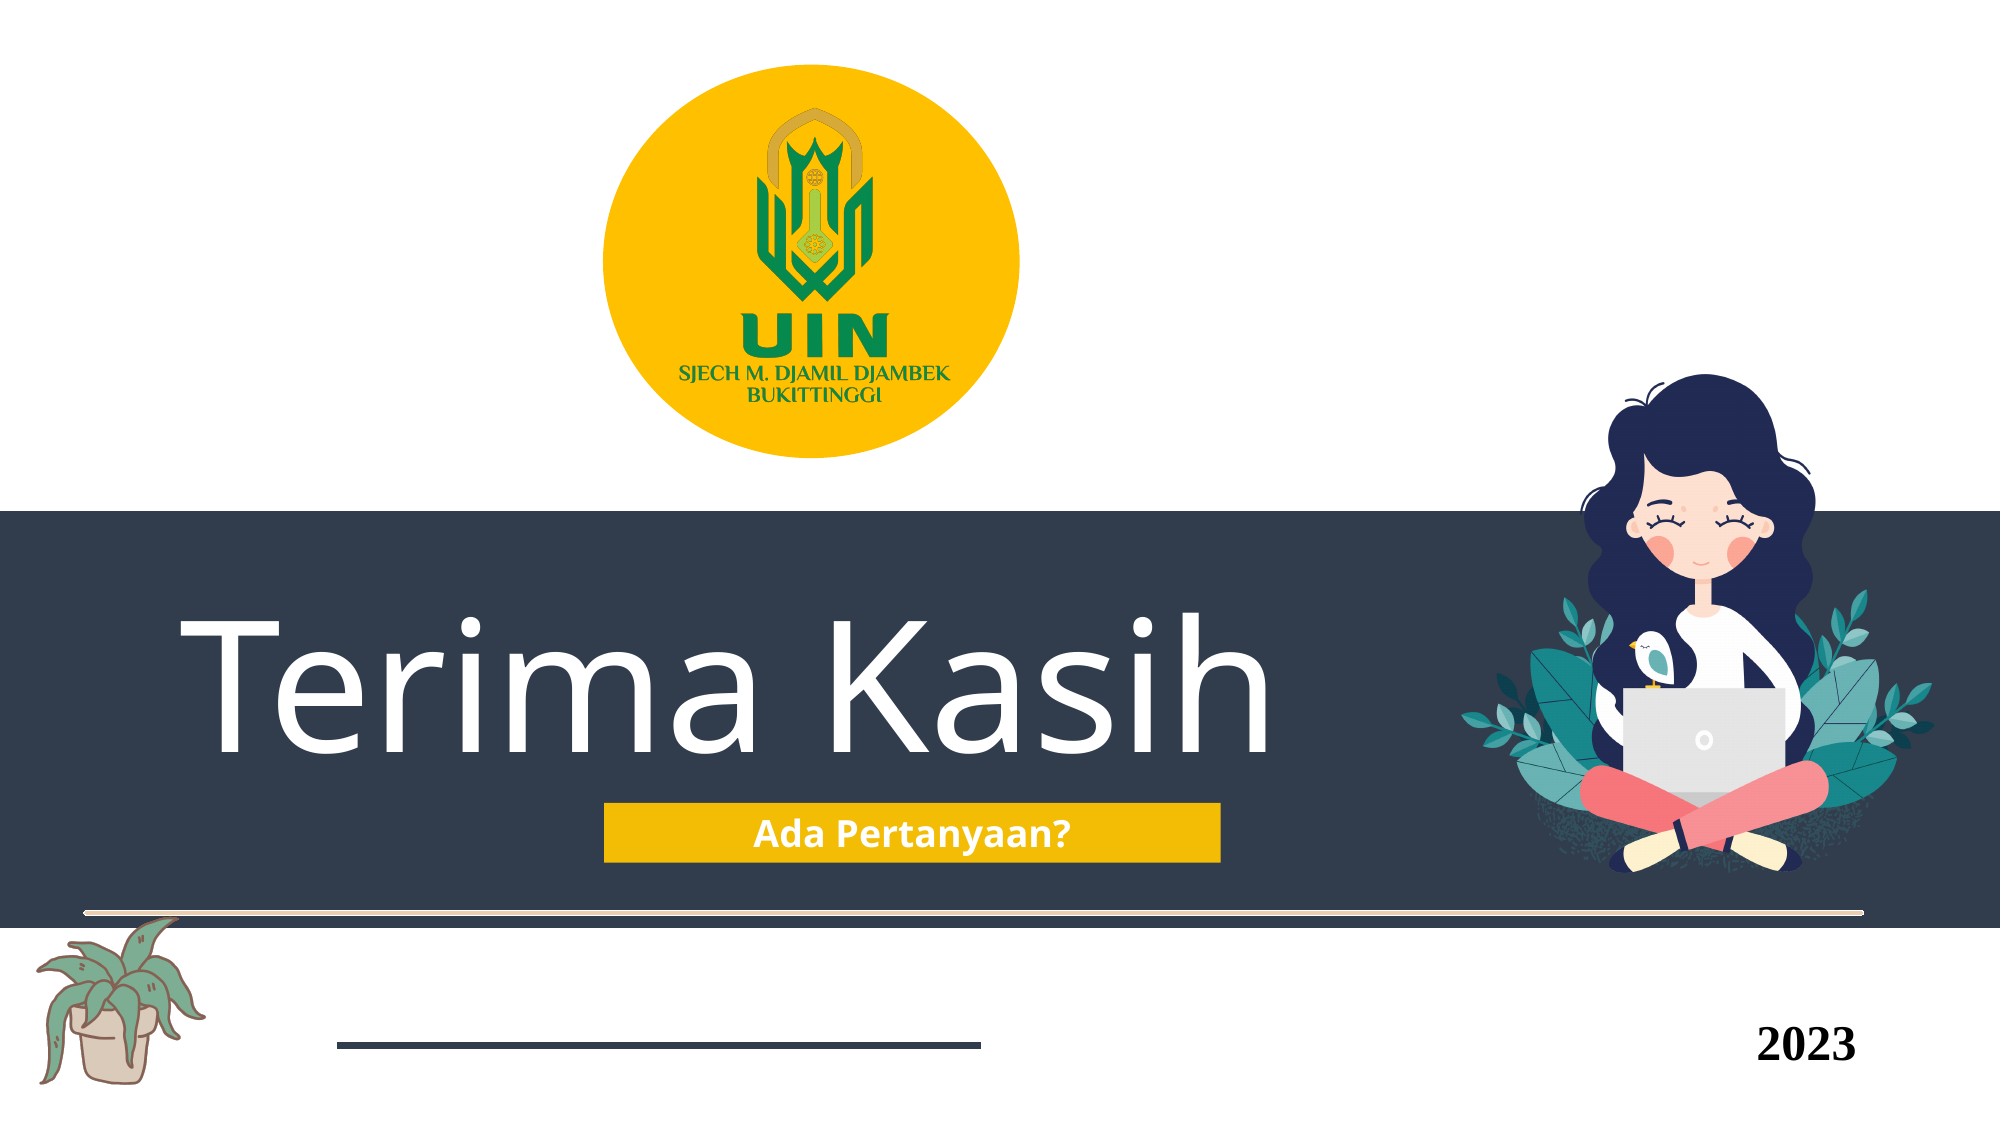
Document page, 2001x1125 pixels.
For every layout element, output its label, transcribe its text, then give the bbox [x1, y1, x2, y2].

picture [36, 916, 206, 1085]
text_box [83, 910, 1864, 916]
text_box [977, 142, 1020, 381]
text_box Terima Kasih [83, 562, 1378, 797]
text_box Ada Pertanyaan? [604, 802, 1221, 863]
text_box [683, 417, 939, 459]
text_box [706, 493, 1461, 554]
text_box [602, 133, 653, 390]
text_box [1935, 493, 2000, 554]
text_box 2023 [1741, 1002, 1935, 1078]
text_box [0, 511, 2000, 928]
picture [653, 93, 977, 417]
text_box [703, 64, 920, 93]
text_box [1461, 374, 1935, 873]
